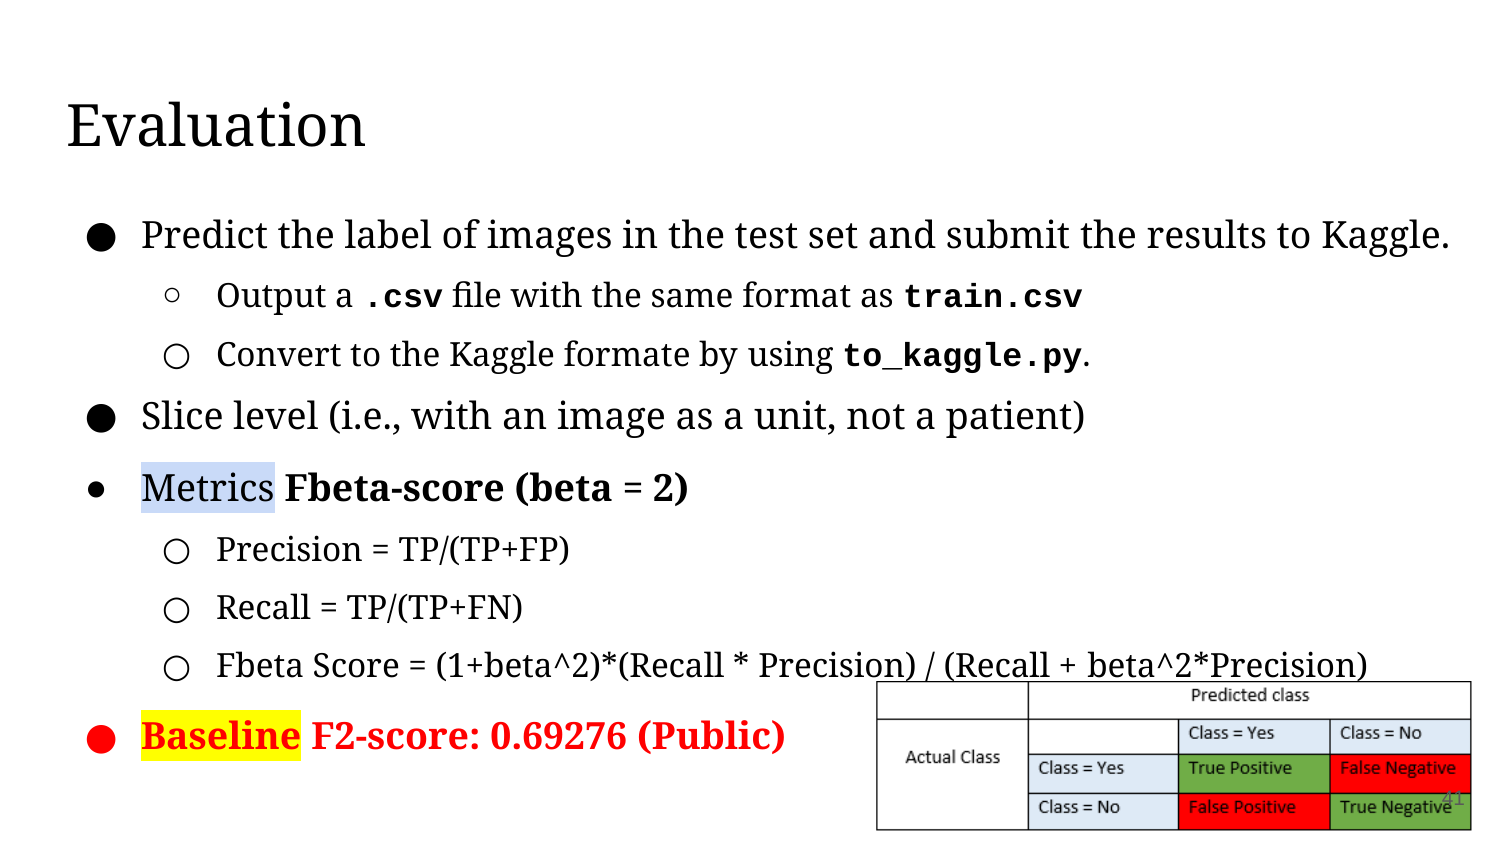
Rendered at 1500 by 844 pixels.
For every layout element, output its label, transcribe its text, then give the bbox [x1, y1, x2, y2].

picture [875, 681, 1473, 832]
list Predict the label of images in the test set and submit the results to Kaggle. Output a .csv file with the same format as train.csv Convert to the Kaggle formate by using to_kaggle.py. Slice level (i.e., with an image as a unit, not a patient) Metrics Fbeta-score (beta = 2) Precision = TP/(TP+FP) Recall = TP/(TP+FN) Fbeta Score = (1+beta^2)*(Recall * Precision) / (Recall + beta^2*Precision) Baseline F2-score: 0.69276 (Public) [51, 189, 1500, 810]
title Evaluation [51, 72, 1449, 167]
